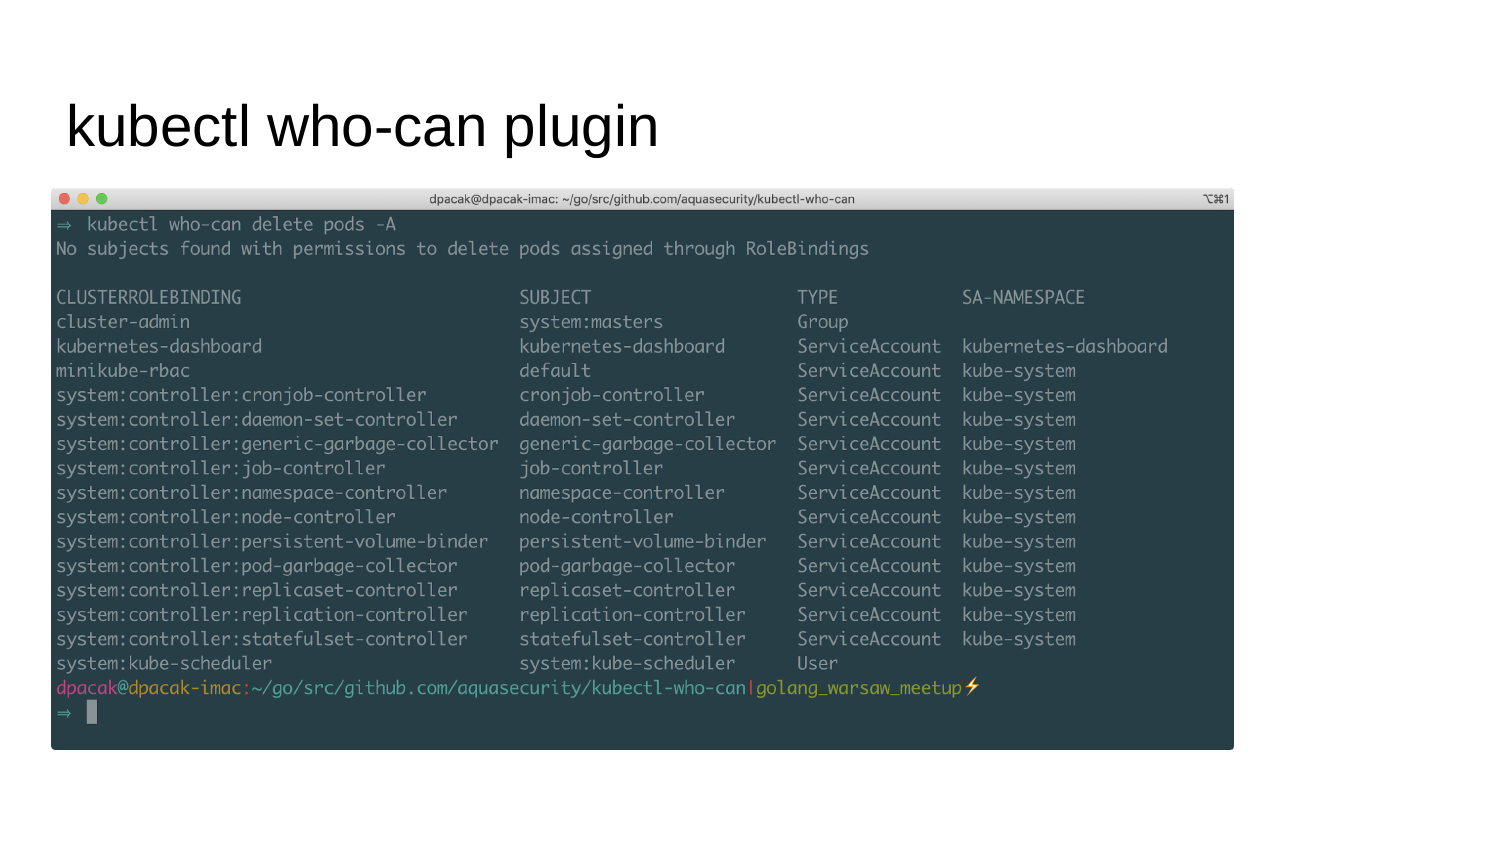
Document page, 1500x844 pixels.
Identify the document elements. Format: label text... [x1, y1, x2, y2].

title kubectl who-can plugin [51, 72, 1449, 167]
picture [50, 188, 1234, 750]
